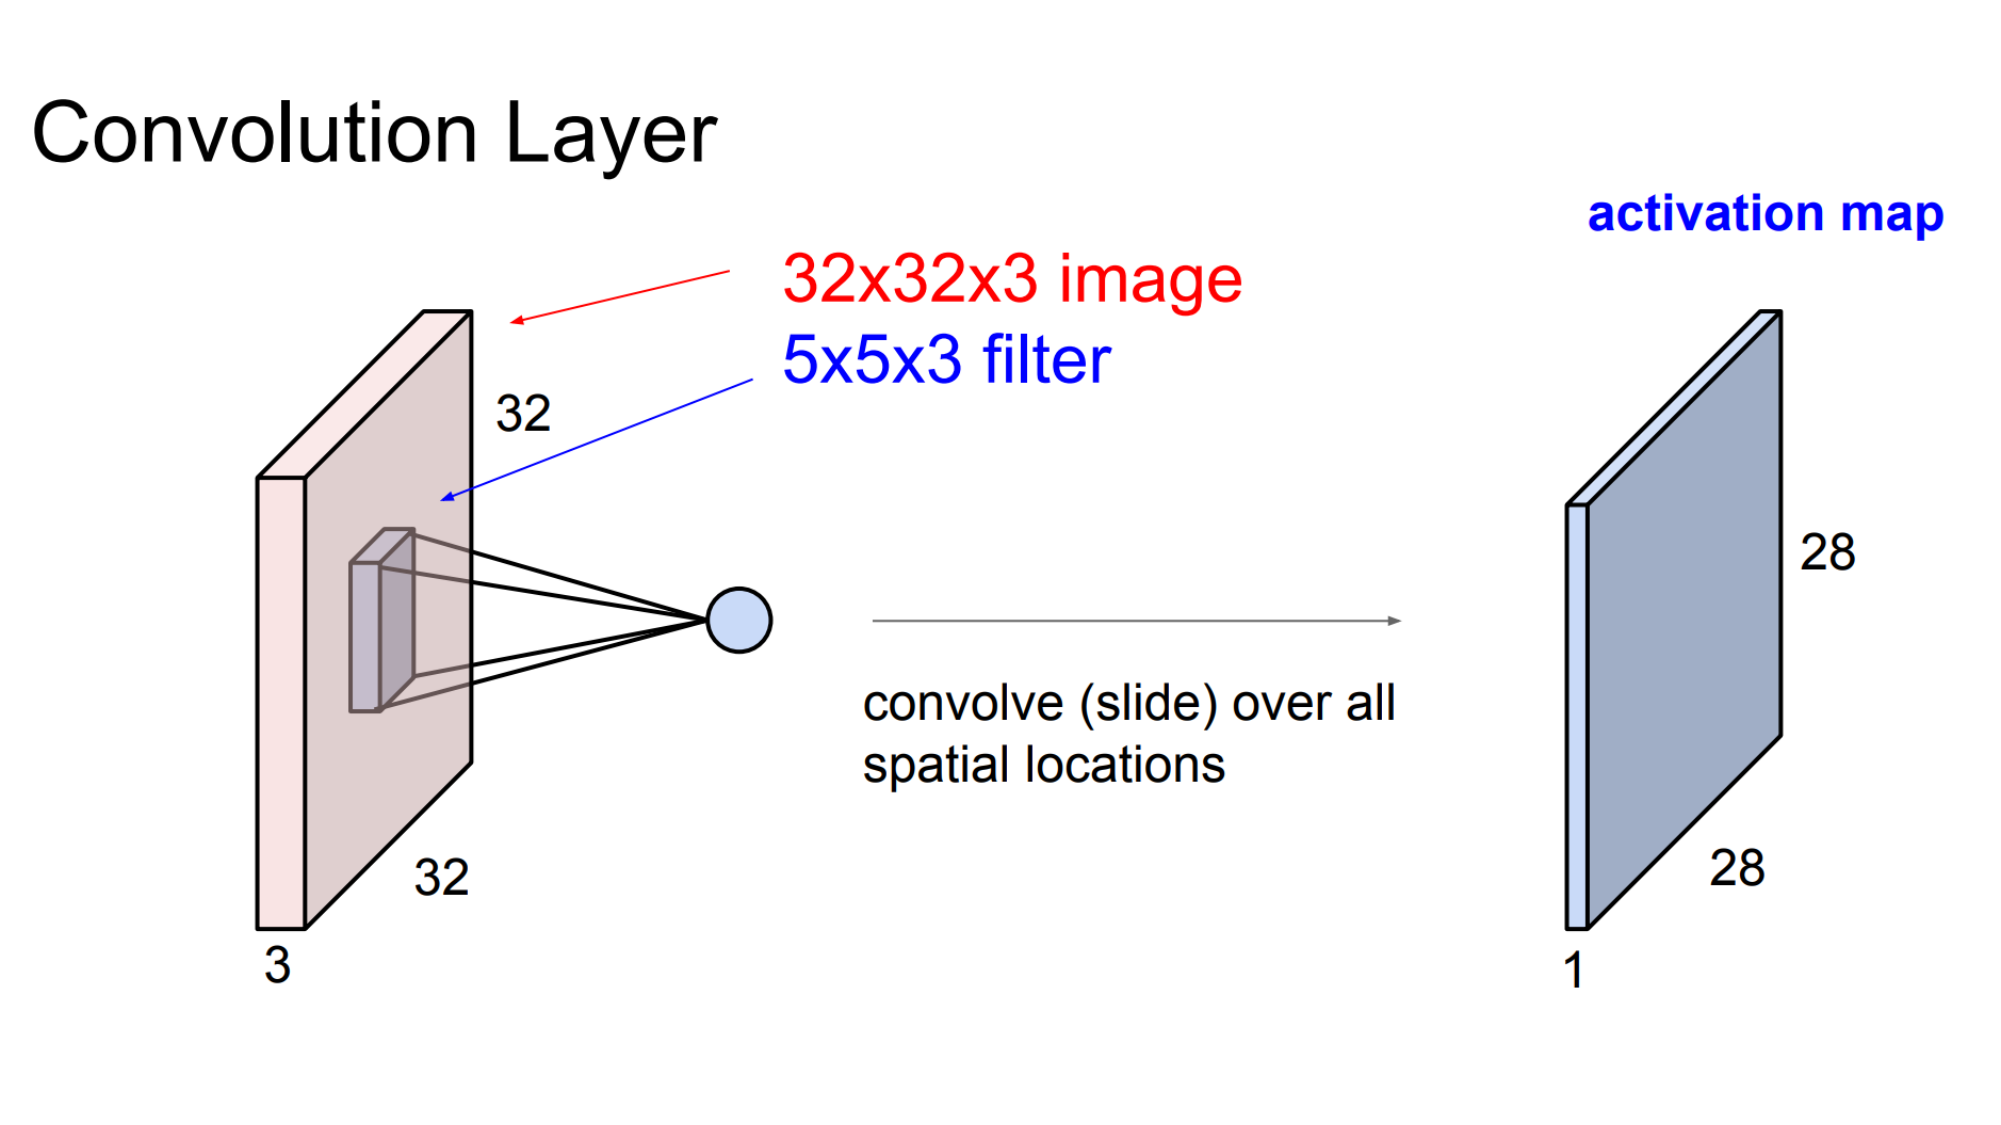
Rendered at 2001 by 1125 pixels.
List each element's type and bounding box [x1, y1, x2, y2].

picture [0, 66, 2000, 1058]
